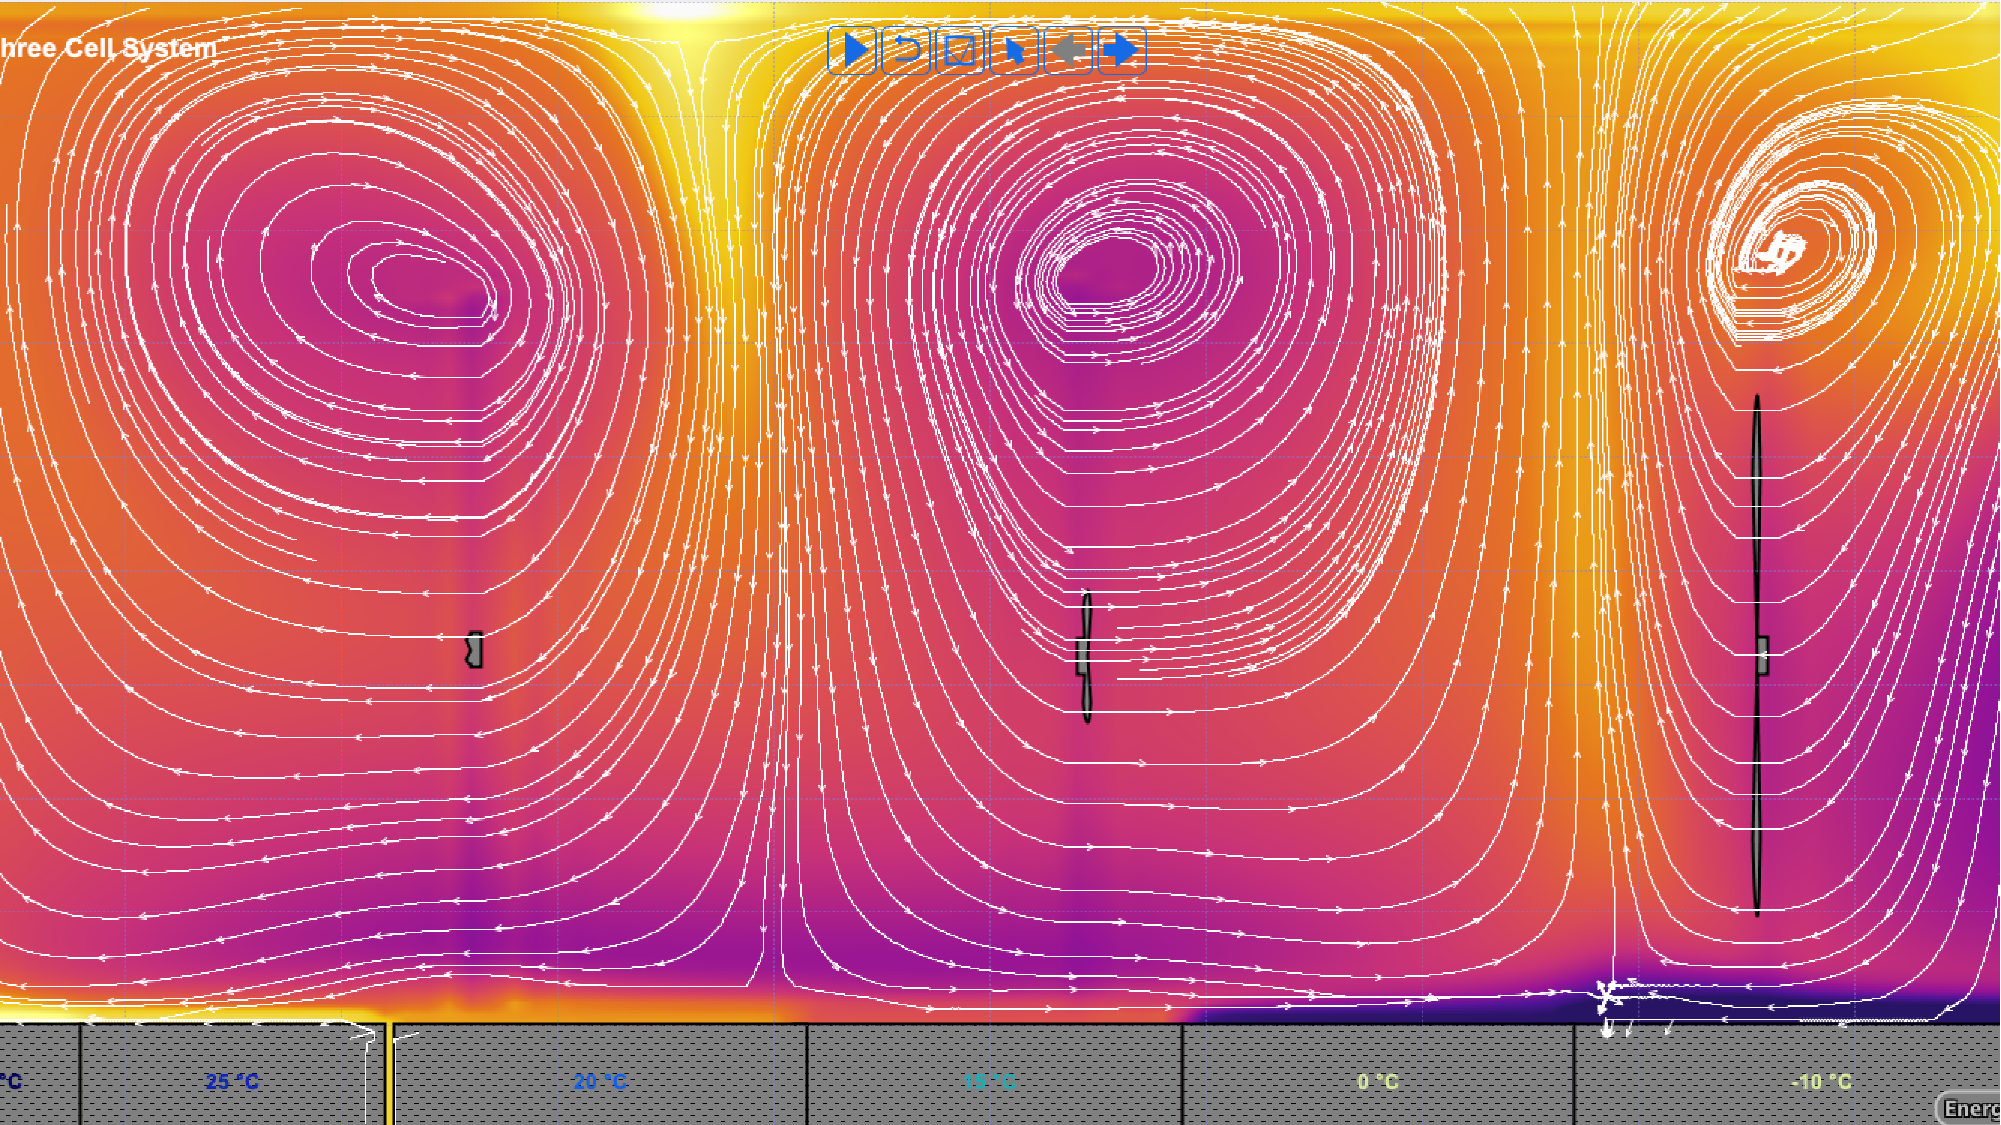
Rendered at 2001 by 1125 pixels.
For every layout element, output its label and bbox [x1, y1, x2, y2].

list [0, 0, 2000, 1125]
